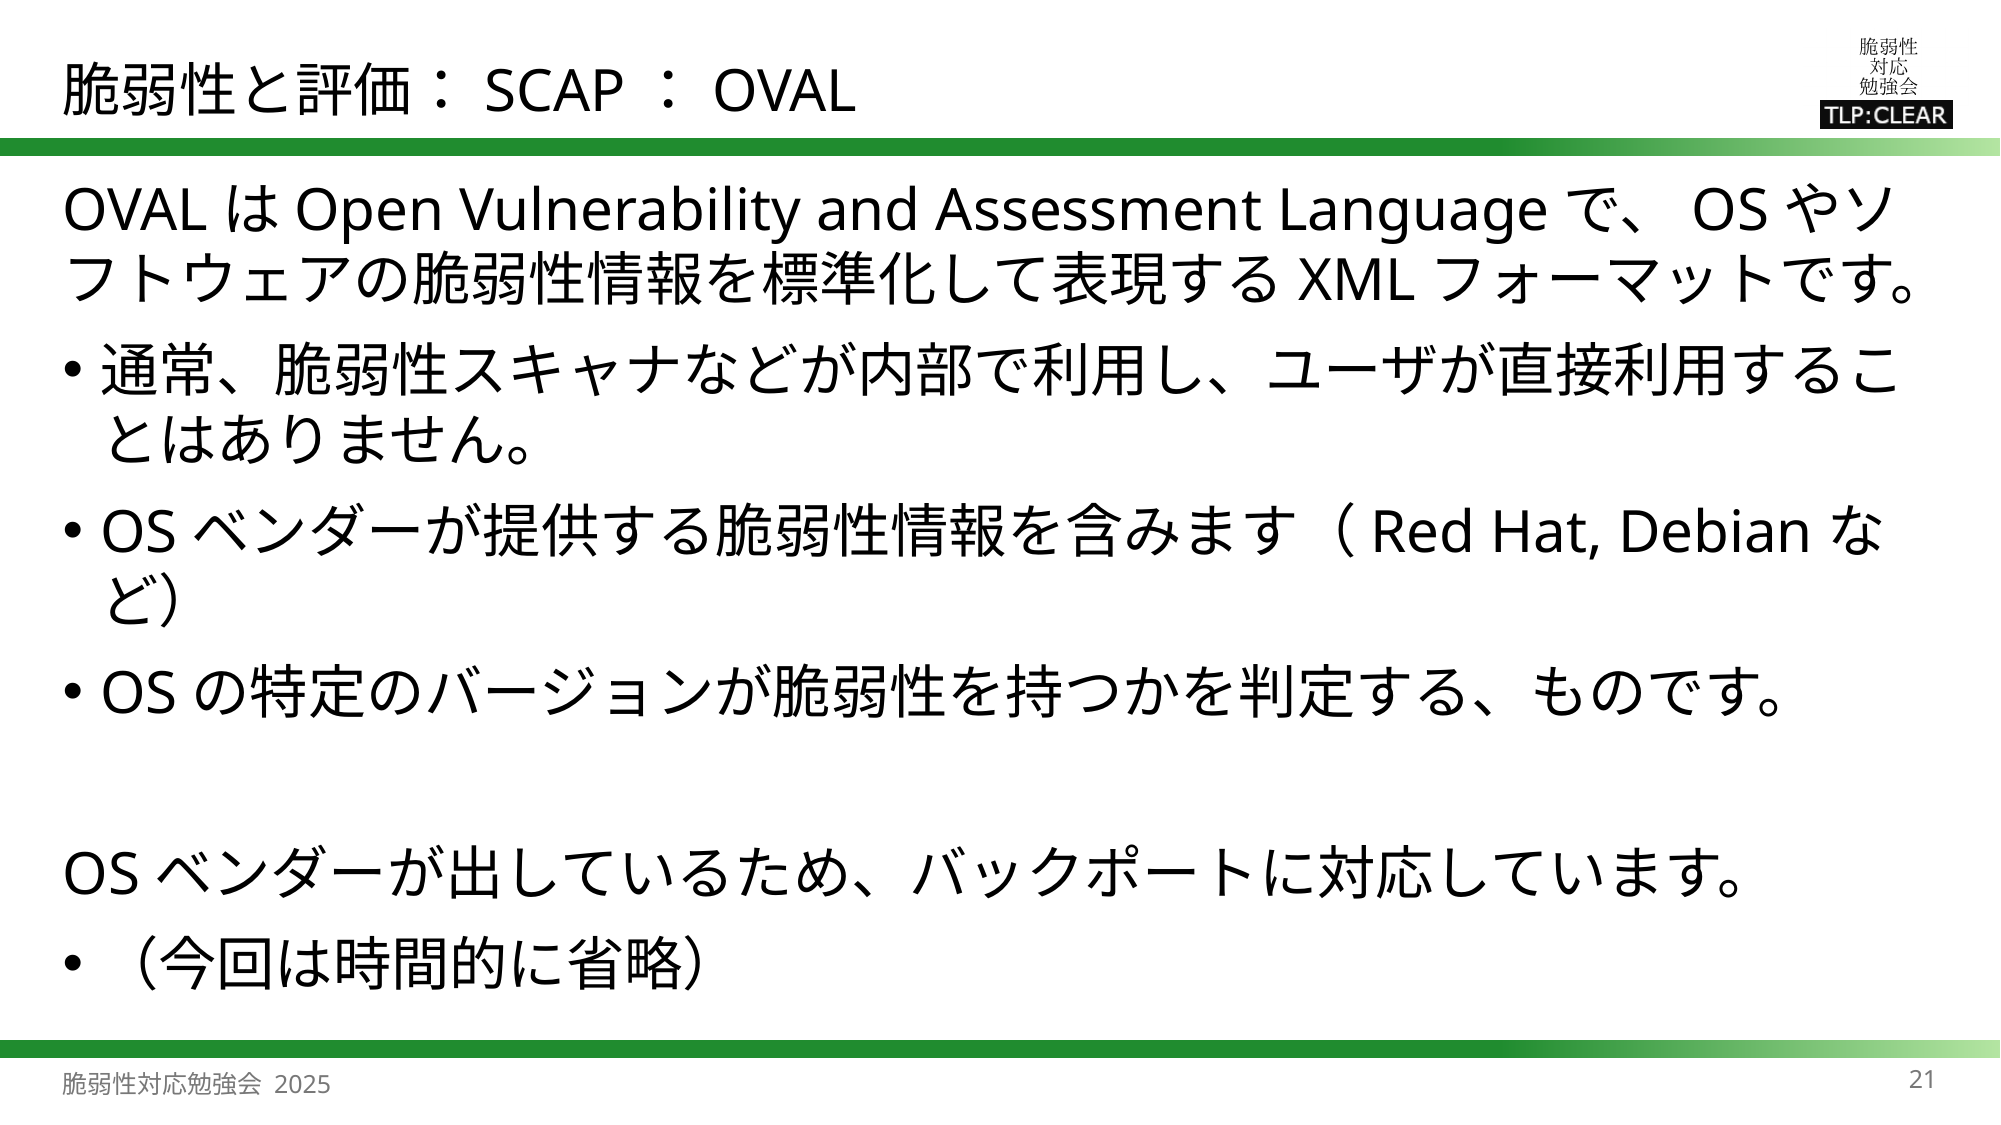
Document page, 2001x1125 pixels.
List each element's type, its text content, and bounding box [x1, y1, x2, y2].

title 脆弱性と評価：SCAP：OVAL [47, 59, 1953, 127]
footer 脆弱性対応勉強会 2025 [47, 1065, 1338, 1103]
picture [1803, 28, 1969, 106]
list OVALはOpen Vulnerability and Assessment Languageで、OSやソフトウェアの脆弱性情報を標準化して表現するXMLフォーマットです。 通常、脆弱性スキャナなどが内部で利用し、ユーザが直接利用することはありません。 OSベンダーが提供する脆弱性情報を含みます（Red Hat, Debianなど） OSの特定のバージョンが脆弱性を持つかを判定する、ものです。 OSベンダーが出しているため、バックポートに対応しています。 （今回は時間的に省略） [47, 164, 1953, 1032]
slide_number 21 [1412, 1057, 1953, 1103]
